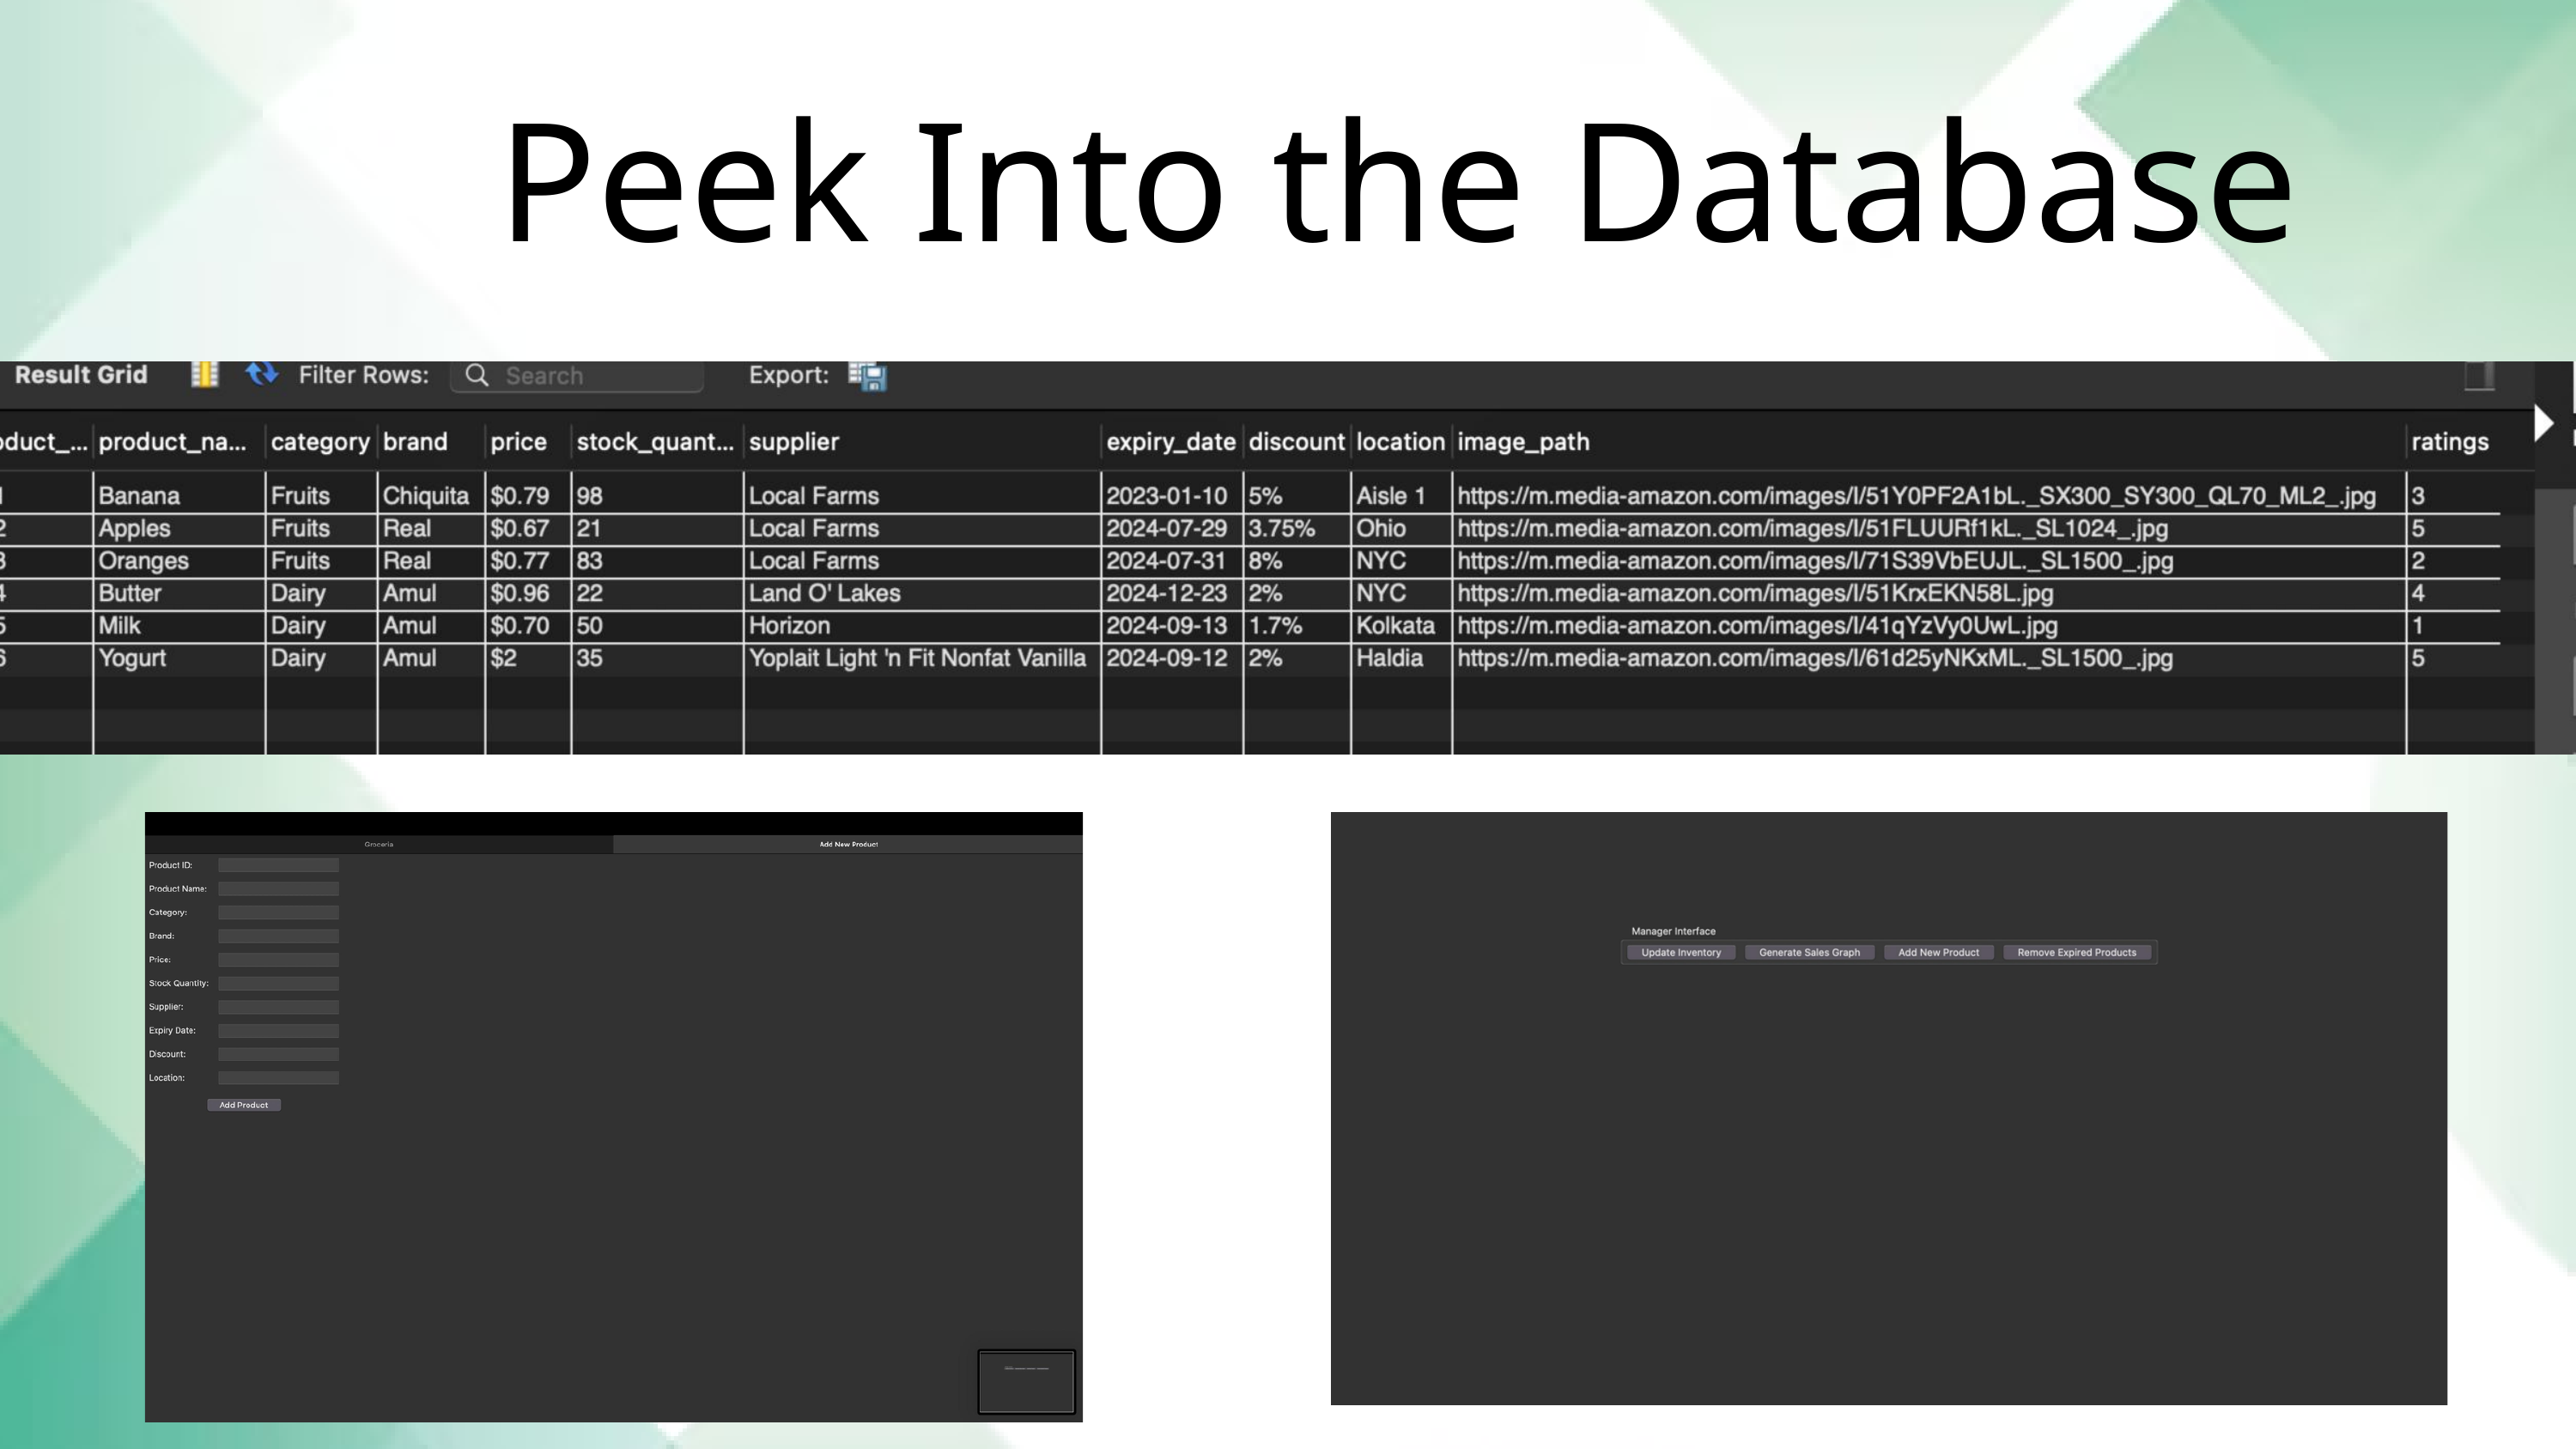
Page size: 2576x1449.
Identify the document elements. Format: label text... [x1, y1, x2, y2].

text_box [0, 755, 2576, 1449]
text_box [144, 812, 1084, 1422]
text_box [0, 0, 2576, 361]
text_box [1331, 812, 2448, 1405]
text_box Peek Into the Database [382, 44, 2415, 275]
text_box [0, 361, 2576, 755]
